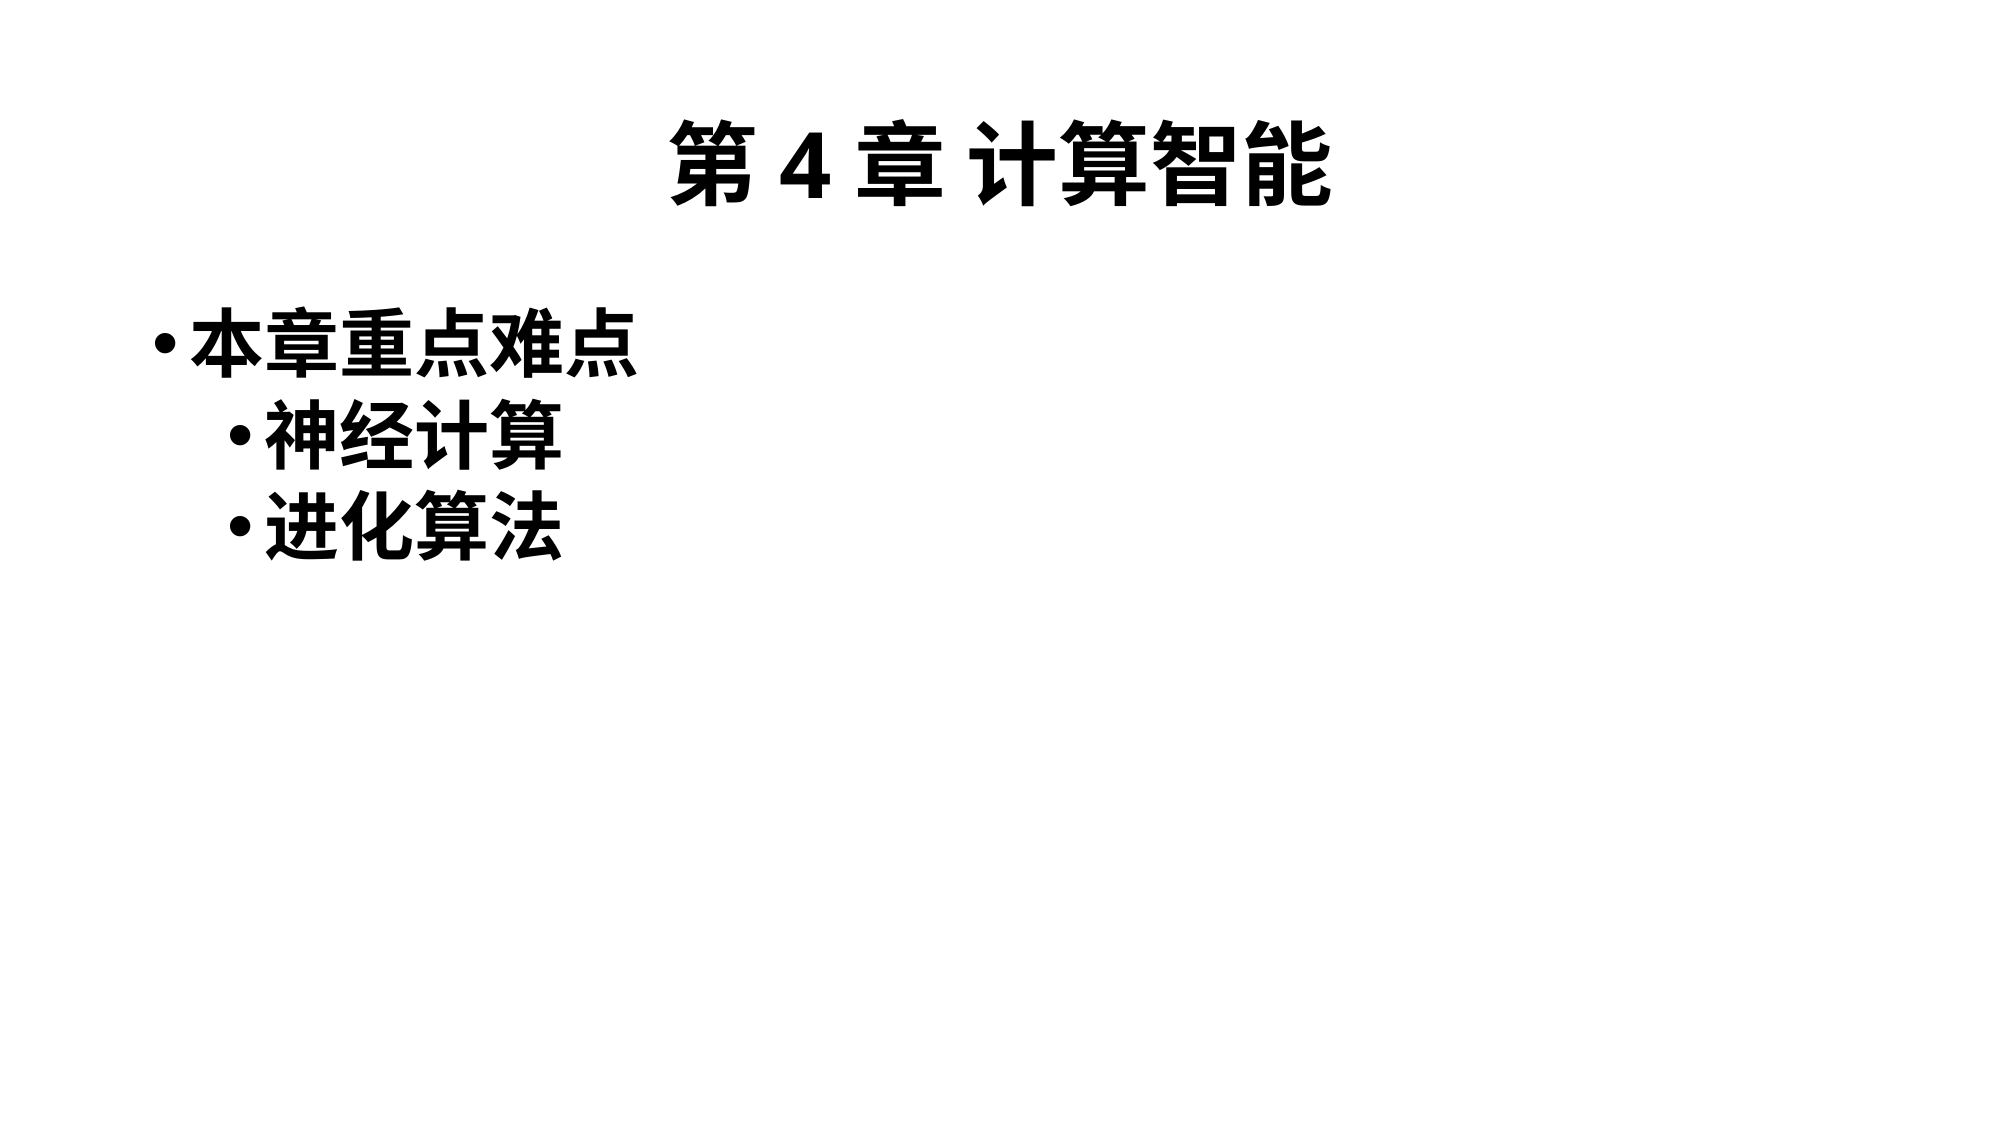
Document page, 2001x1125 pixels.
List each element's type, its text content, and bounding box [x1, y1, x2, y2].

title 第4章 计算智能 [137, 59, 1863, 278]
list 本章重点难点 神经计算 进化算法 [137, 299, 1863, 1014]
